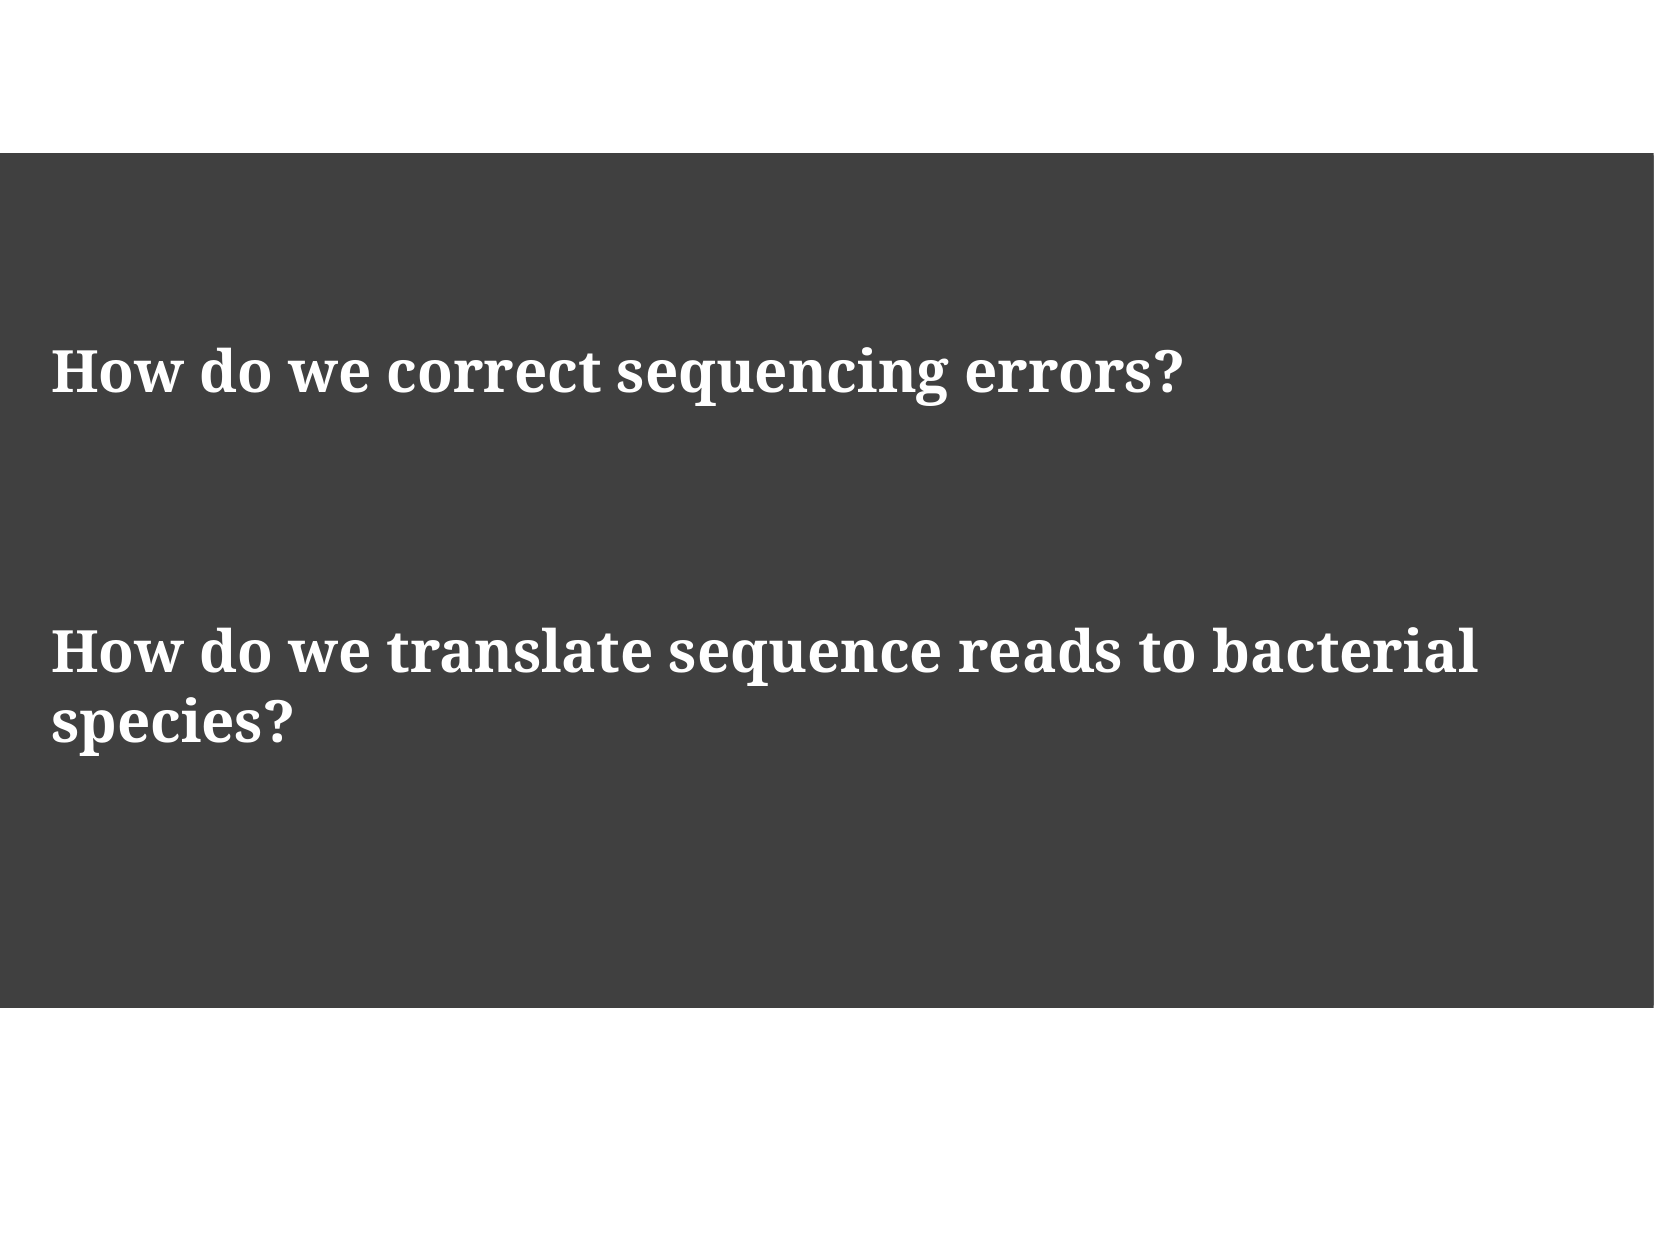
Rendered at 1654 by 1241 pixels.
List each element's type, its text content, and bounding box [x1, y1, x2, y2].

text_box How do we correct sequencing errors? How do we translate sequence reads to bacterial species? [51, 306, 1495, 1023]
text_box [0, 153, 1654, 1008]
